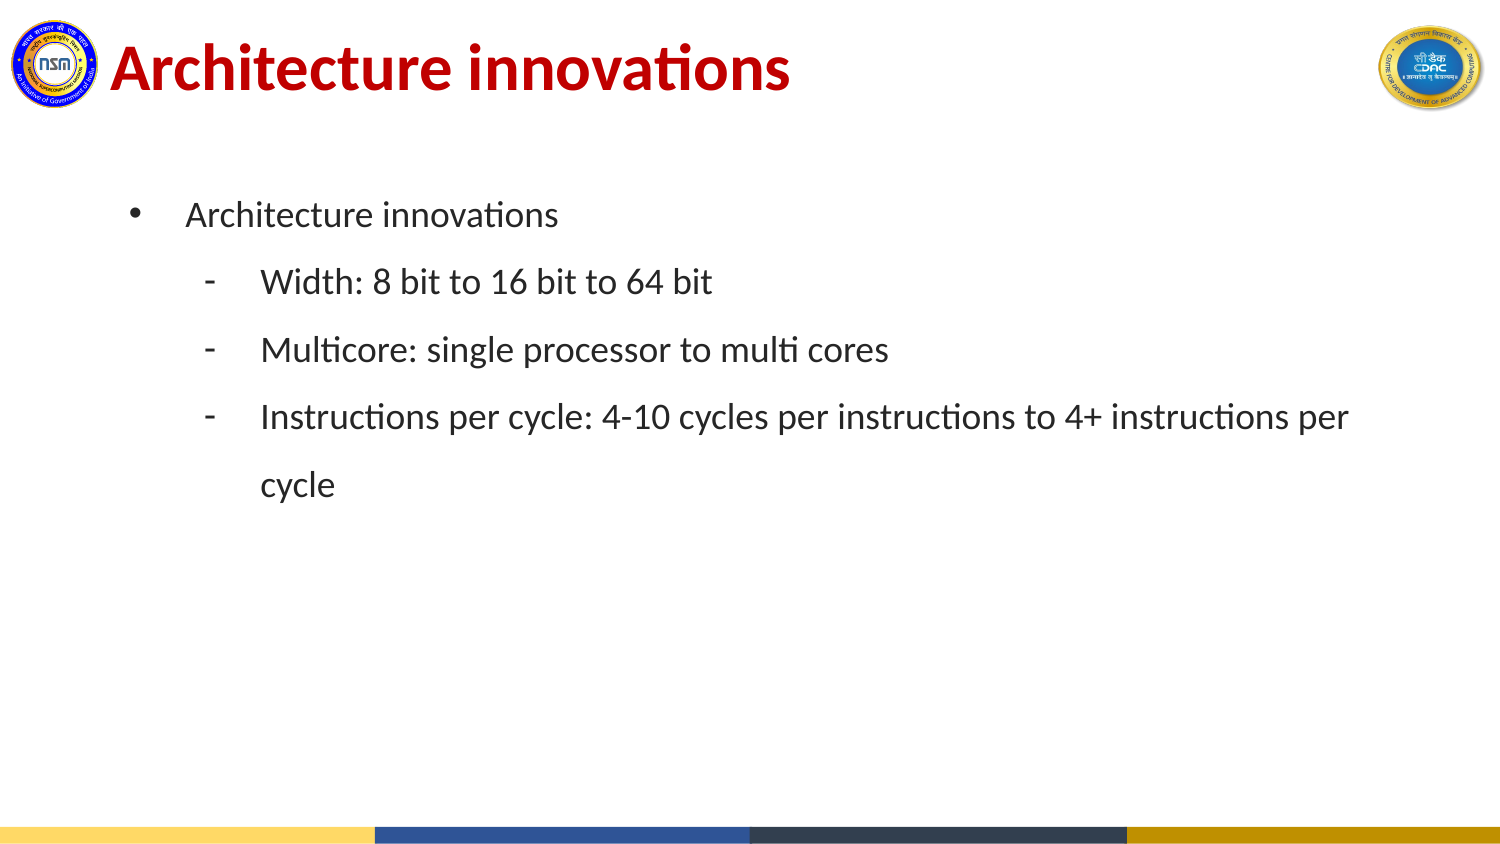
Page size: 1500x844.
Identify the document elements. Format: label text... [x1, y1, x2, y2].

title Architecture innovations [103, 10, 1397, 127]
picture [11, 20, 98, 108]
list Architecture innovations Width: 8 bit to 16 bit to 64 bit Multicore: single processor to multi cores Instructions per cycle: 4-10 cycles per instructions to 4+ instructions per cycle [103, 163, 1397, 768]
picture [1378, 25, 1485, 112]
